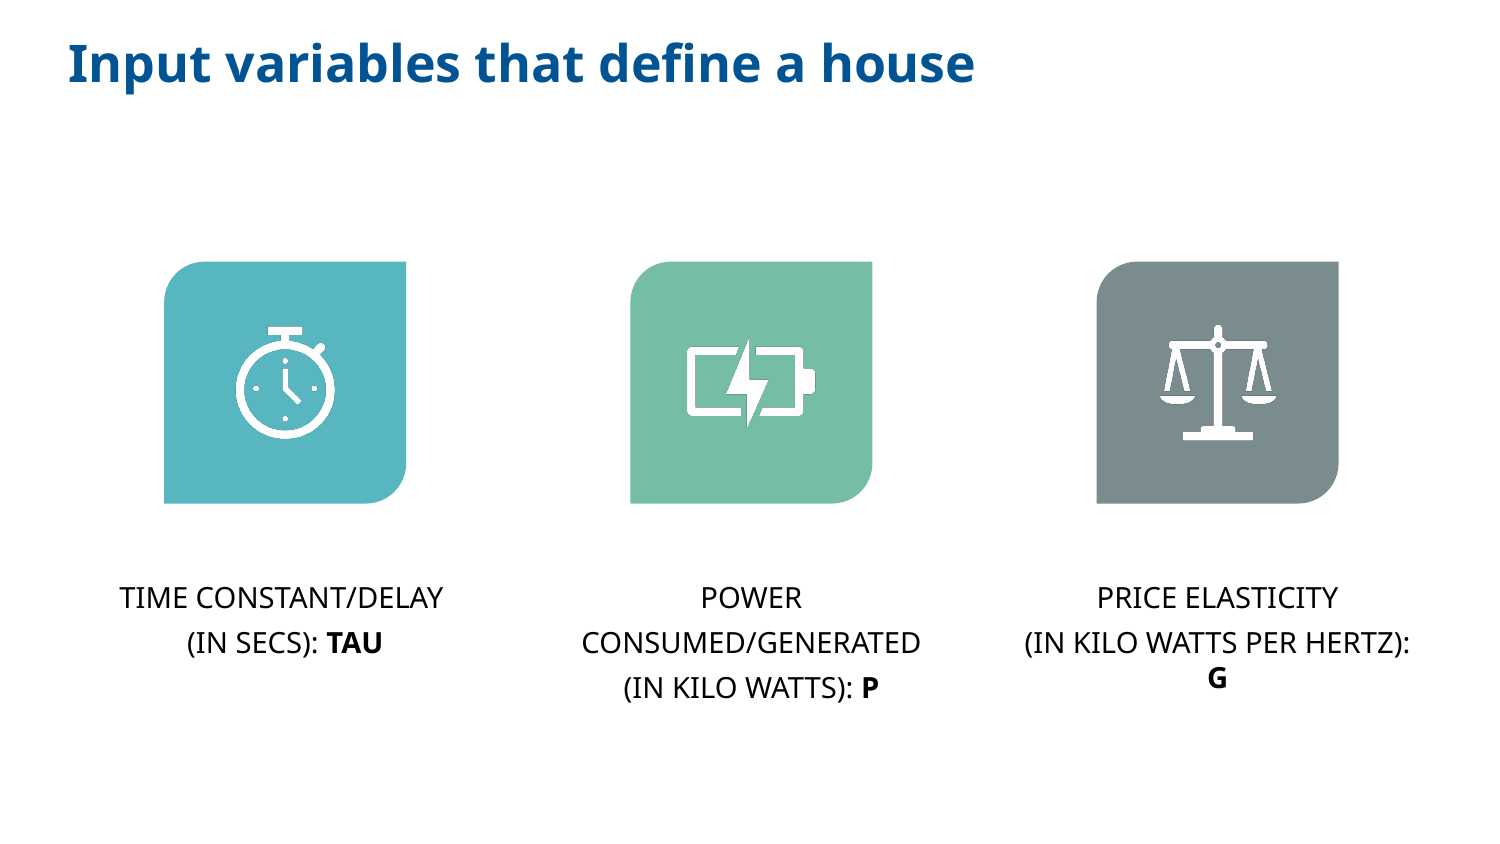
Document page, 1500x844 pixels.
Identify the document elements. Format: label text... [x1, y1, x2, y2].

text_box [79, 221, 1424, 738]
title Input variables that define a house [23, 11, 1022, 120]
